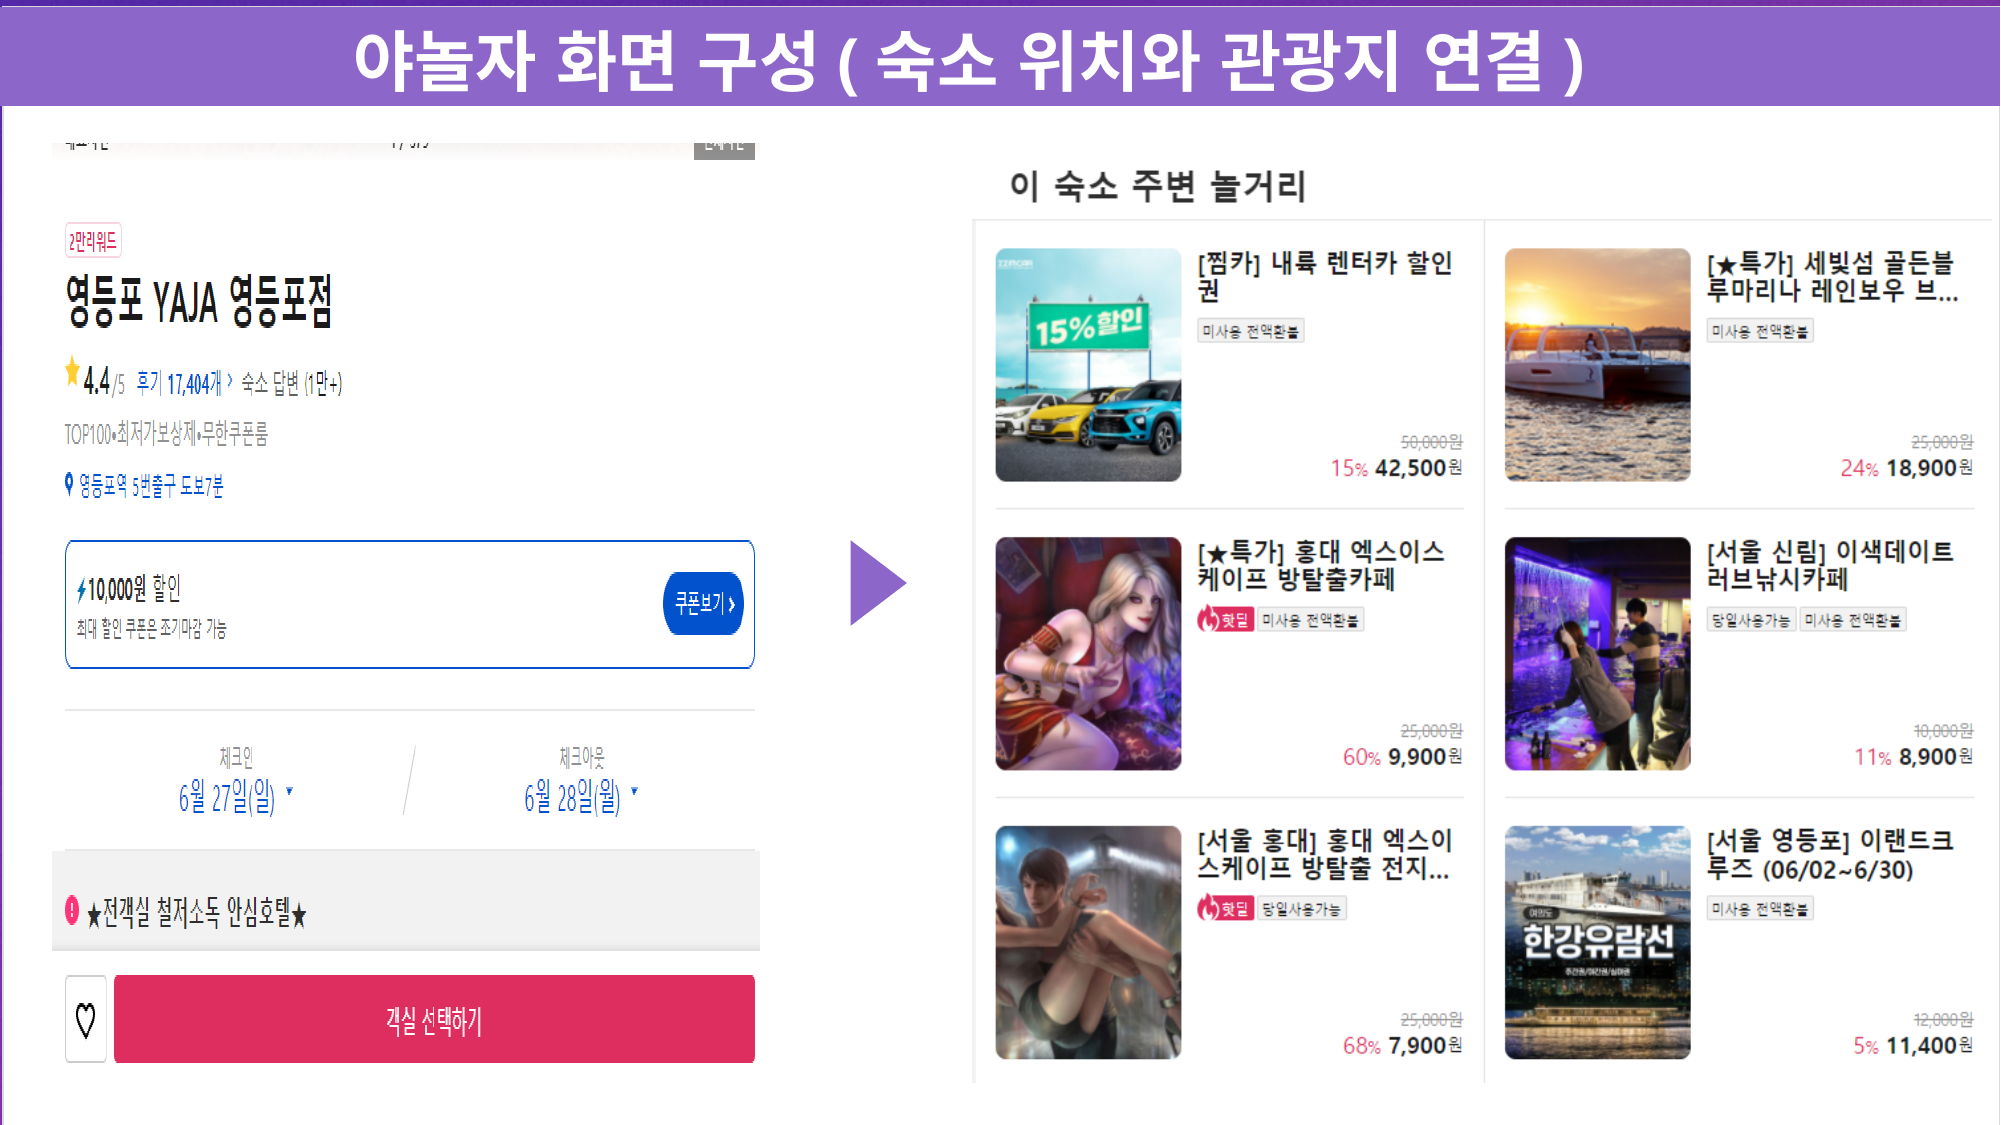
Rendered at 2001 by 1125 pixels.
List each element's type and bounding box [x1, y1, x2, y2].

picture [52, 143, 760, 1075]
text_box [0, 6, 2000, 1125]
picture [0, 0, 2000, 6]
picture [972, 143, 1992, 1083]
